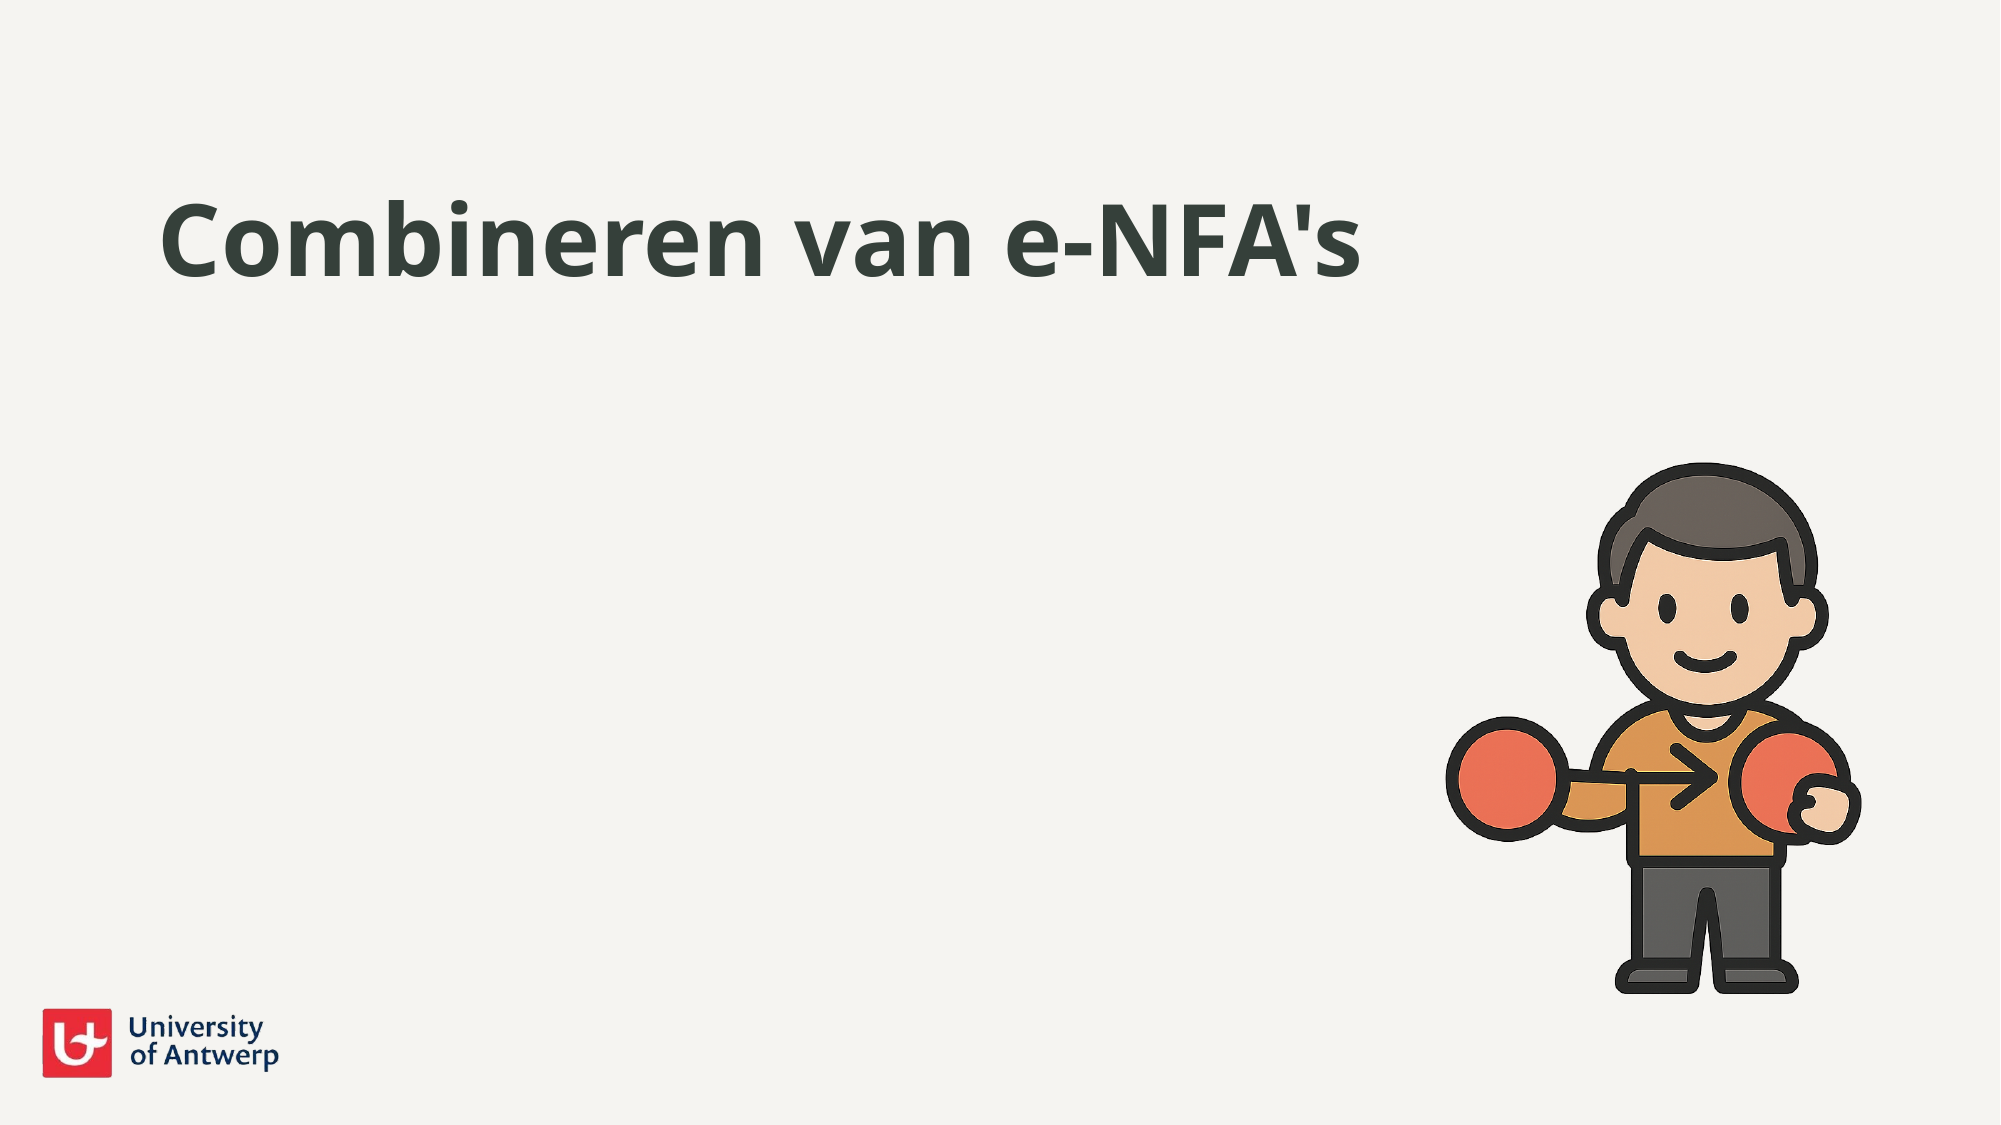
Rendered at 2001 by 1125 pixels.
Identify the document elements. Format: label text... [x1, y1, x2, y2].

picture [1357, 408, 2000, 1051]
picture [0, 961, 328, 1125]
title Combineren van e-NFA's [142, 96, 1858, 305]
